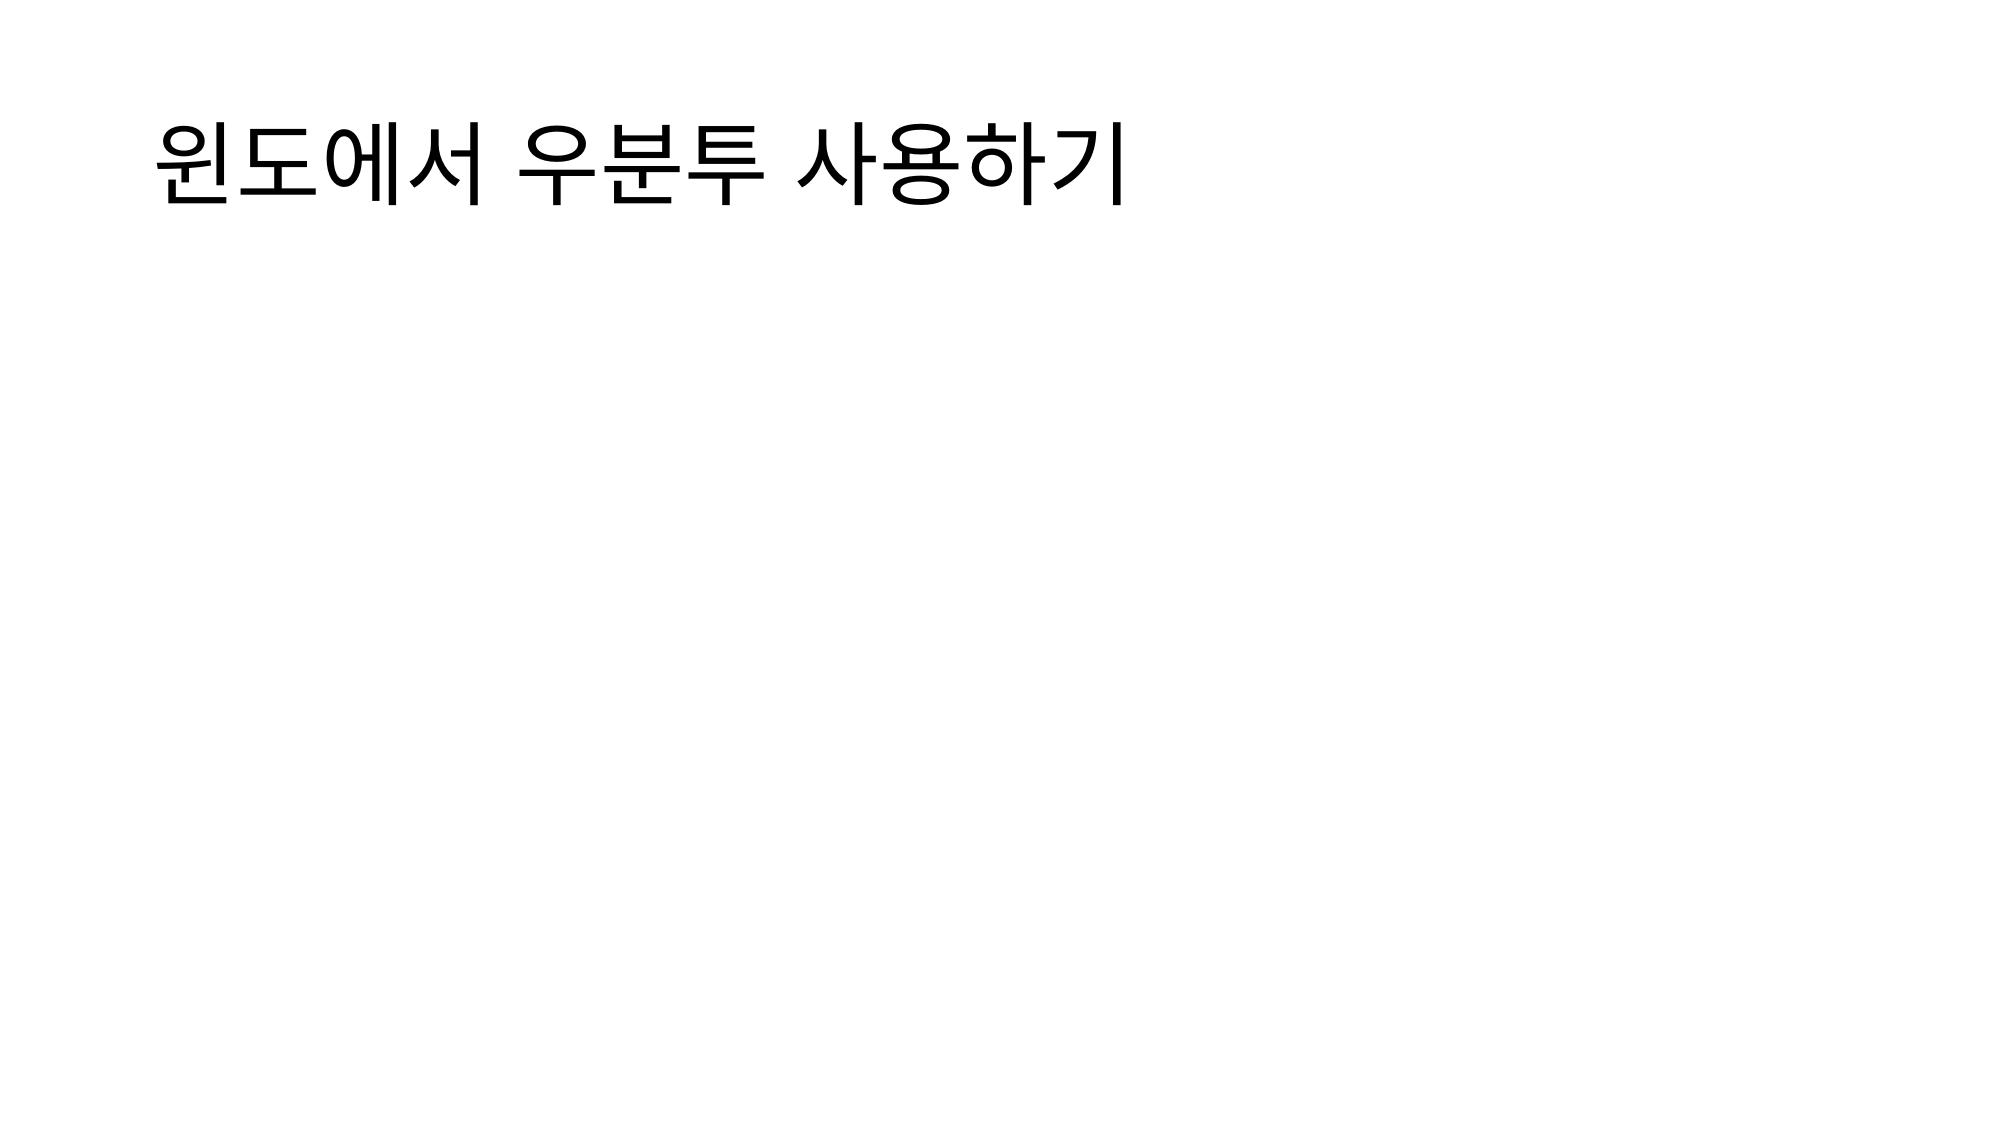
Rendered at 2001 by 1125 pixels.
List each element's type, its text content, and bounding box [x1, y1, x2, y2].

title 윈도에서 우분투 사용하기 [137, 59, 1863, 278]
